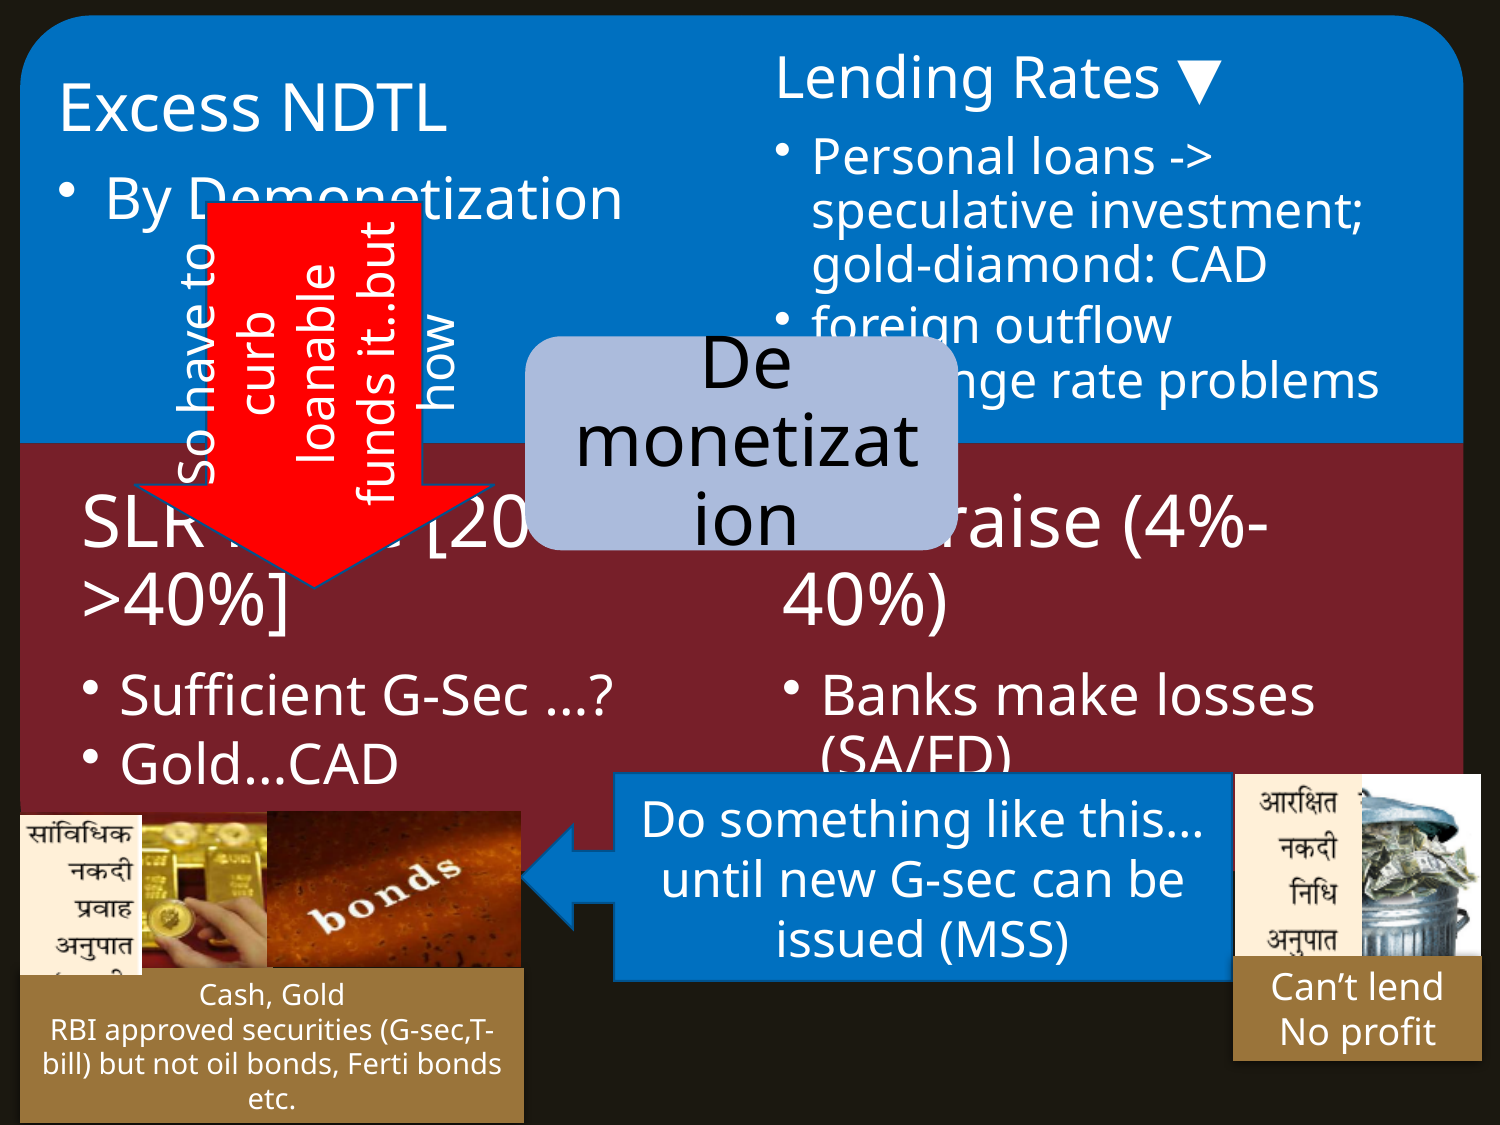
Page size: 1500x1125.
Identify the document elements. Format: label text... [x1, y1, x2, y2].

text_box Do something like this…until new G-sec can be issued (MSS) [525, 872, 1233, 982]
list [20, 15, 1464, 872]
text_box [20, 811, 525, 1125]
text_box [1233, 774, 1482, 1046]
